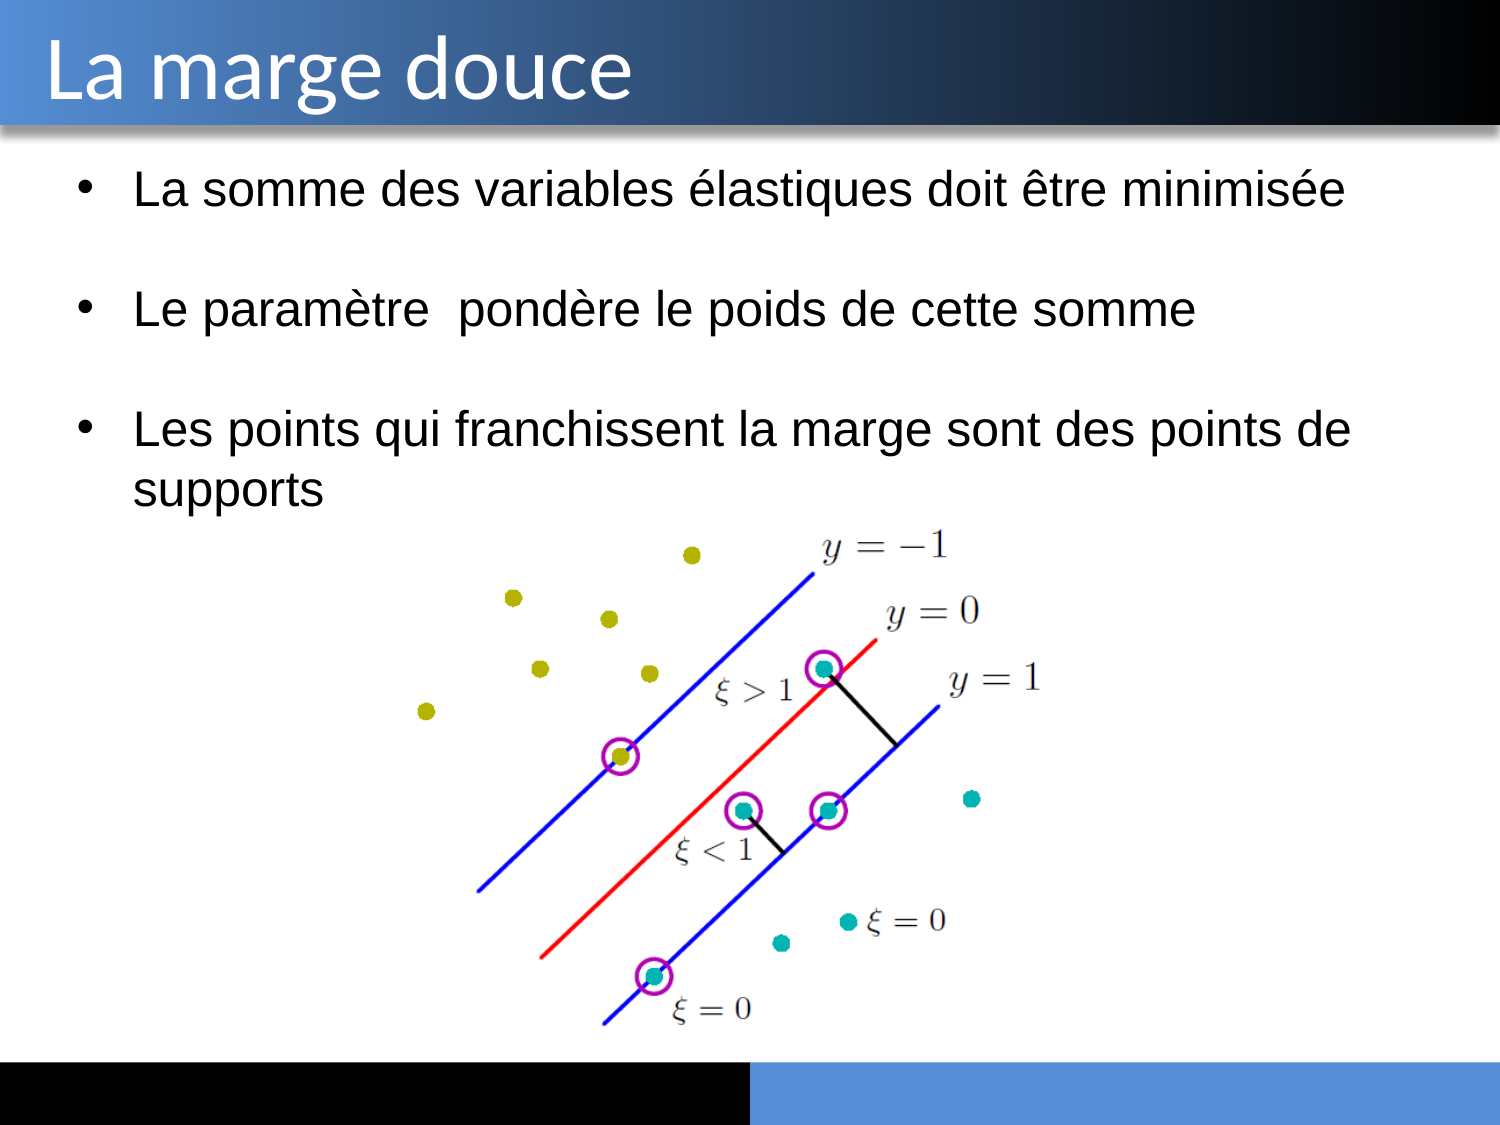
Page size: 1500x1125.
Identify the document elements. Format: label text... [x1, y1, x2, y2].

picture [383, 491, 1070, 1039]
title La marge douce [0, 0, 1463, 126]
